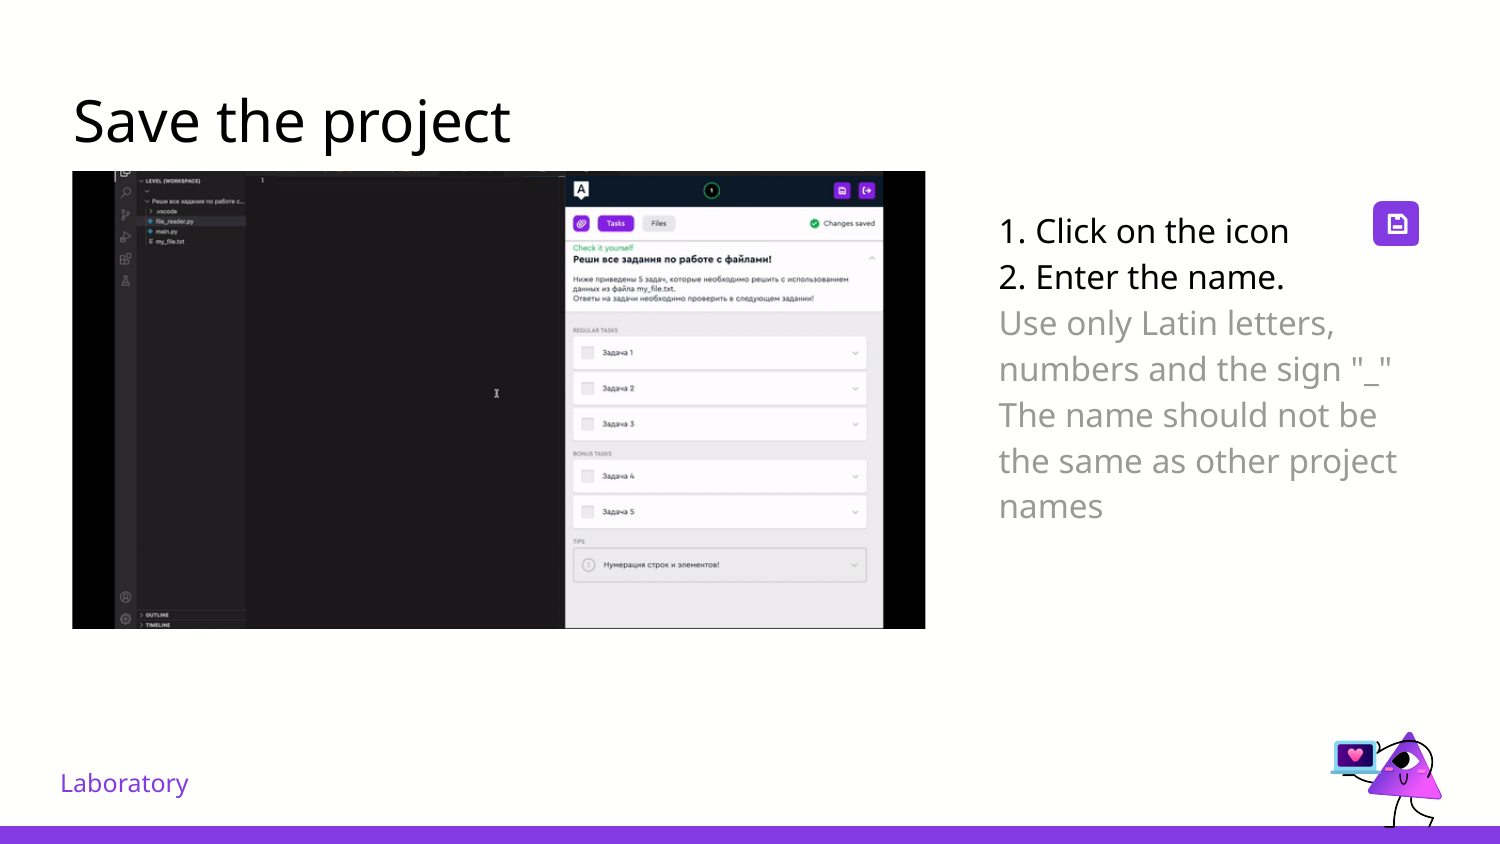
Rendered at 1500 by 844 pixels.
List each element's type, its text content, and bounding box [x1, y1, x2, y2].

picture [1330, 725, 1442, 828]
text_box Save the project [59, 58, 1414, 160]
picture [72, 171, 926, 629]
text_box 1. Click on the icon 2. Enter the name. Use only Latin letters, numbers and the sign "_" The name should not be the same as other project names [998, 204, 1419, 343]
subtitle Laboratory [60, 767, 1233, 813]
picture [1373, 200, 1420, 246]
text_box [1162, 316, 1500, 383]
